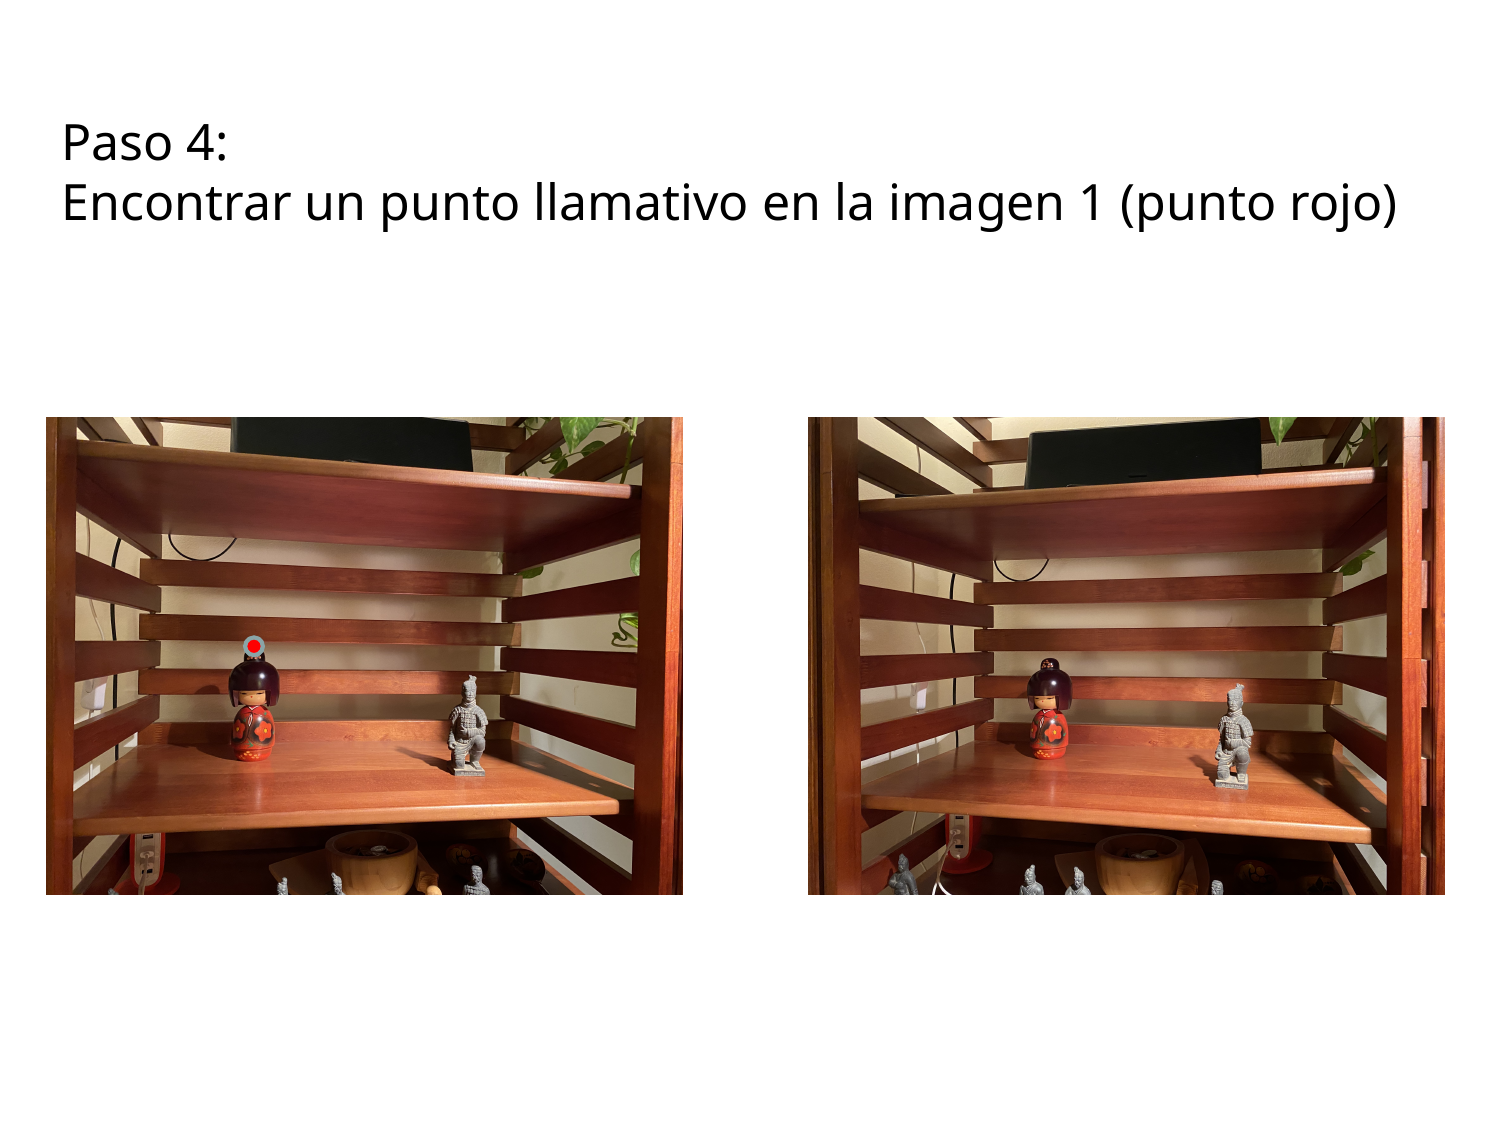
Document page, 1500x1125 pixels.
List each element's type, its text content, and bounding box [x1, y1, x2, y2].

picture [808, 417, 1446, 896]
picture [46, 417, 683, 896]
text_box Paso 4: Encontrar un punto llamativo en la imagen 1 (punto rojo) [46, 103, 1473, 298]
